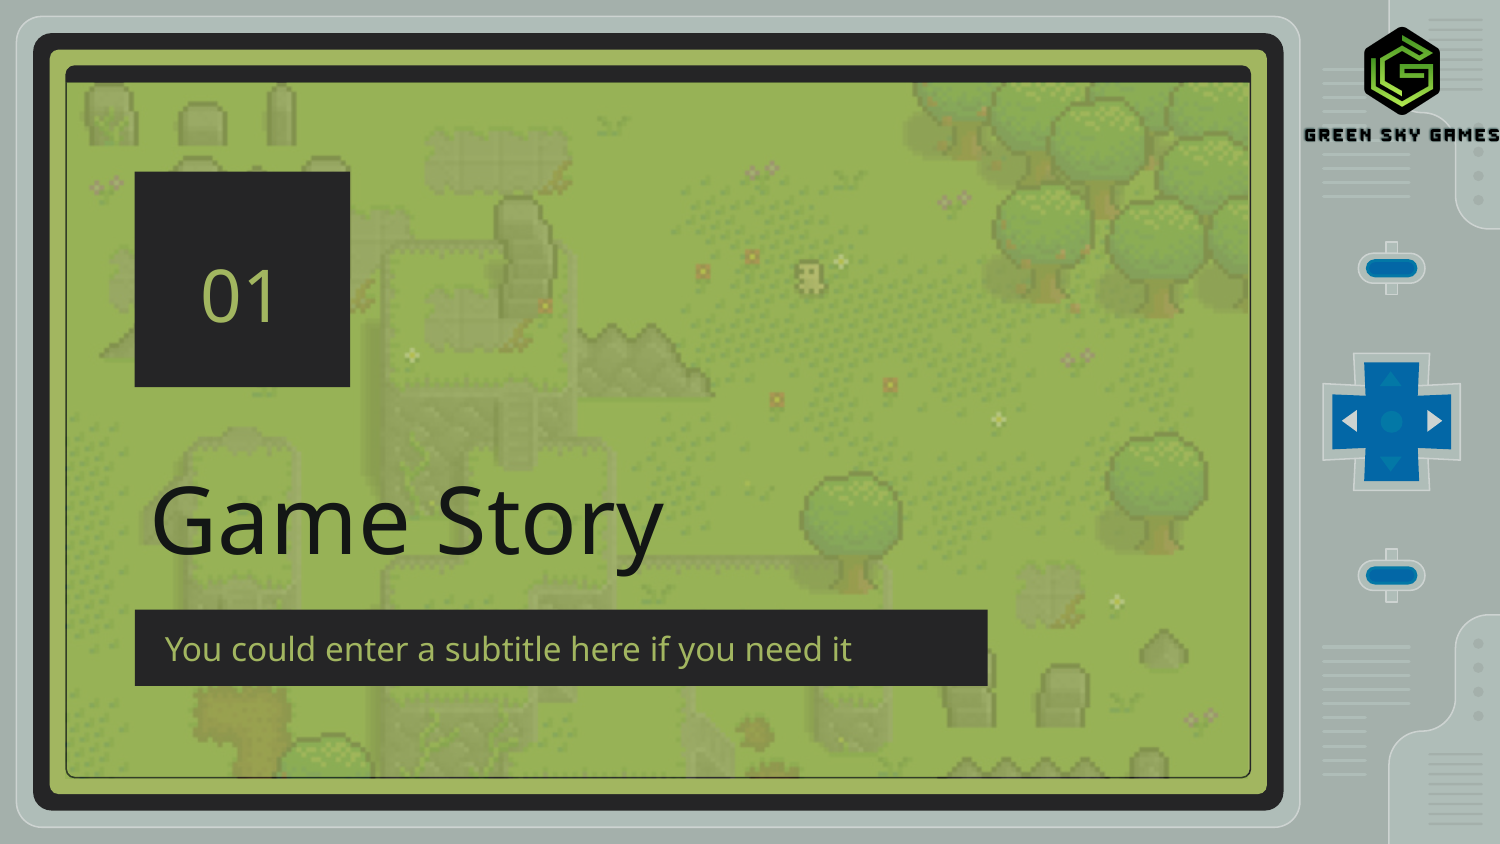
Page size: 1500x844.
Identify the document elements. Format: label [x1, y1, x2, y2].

text_box [1322, 353, 1461, 491]
picture [65, 81, 1249, 779]
picture [1285, 0, 1500, 184]
text_box [1358, 548, 1426, 603]
text_box [1358, 241, 1426, 295]
